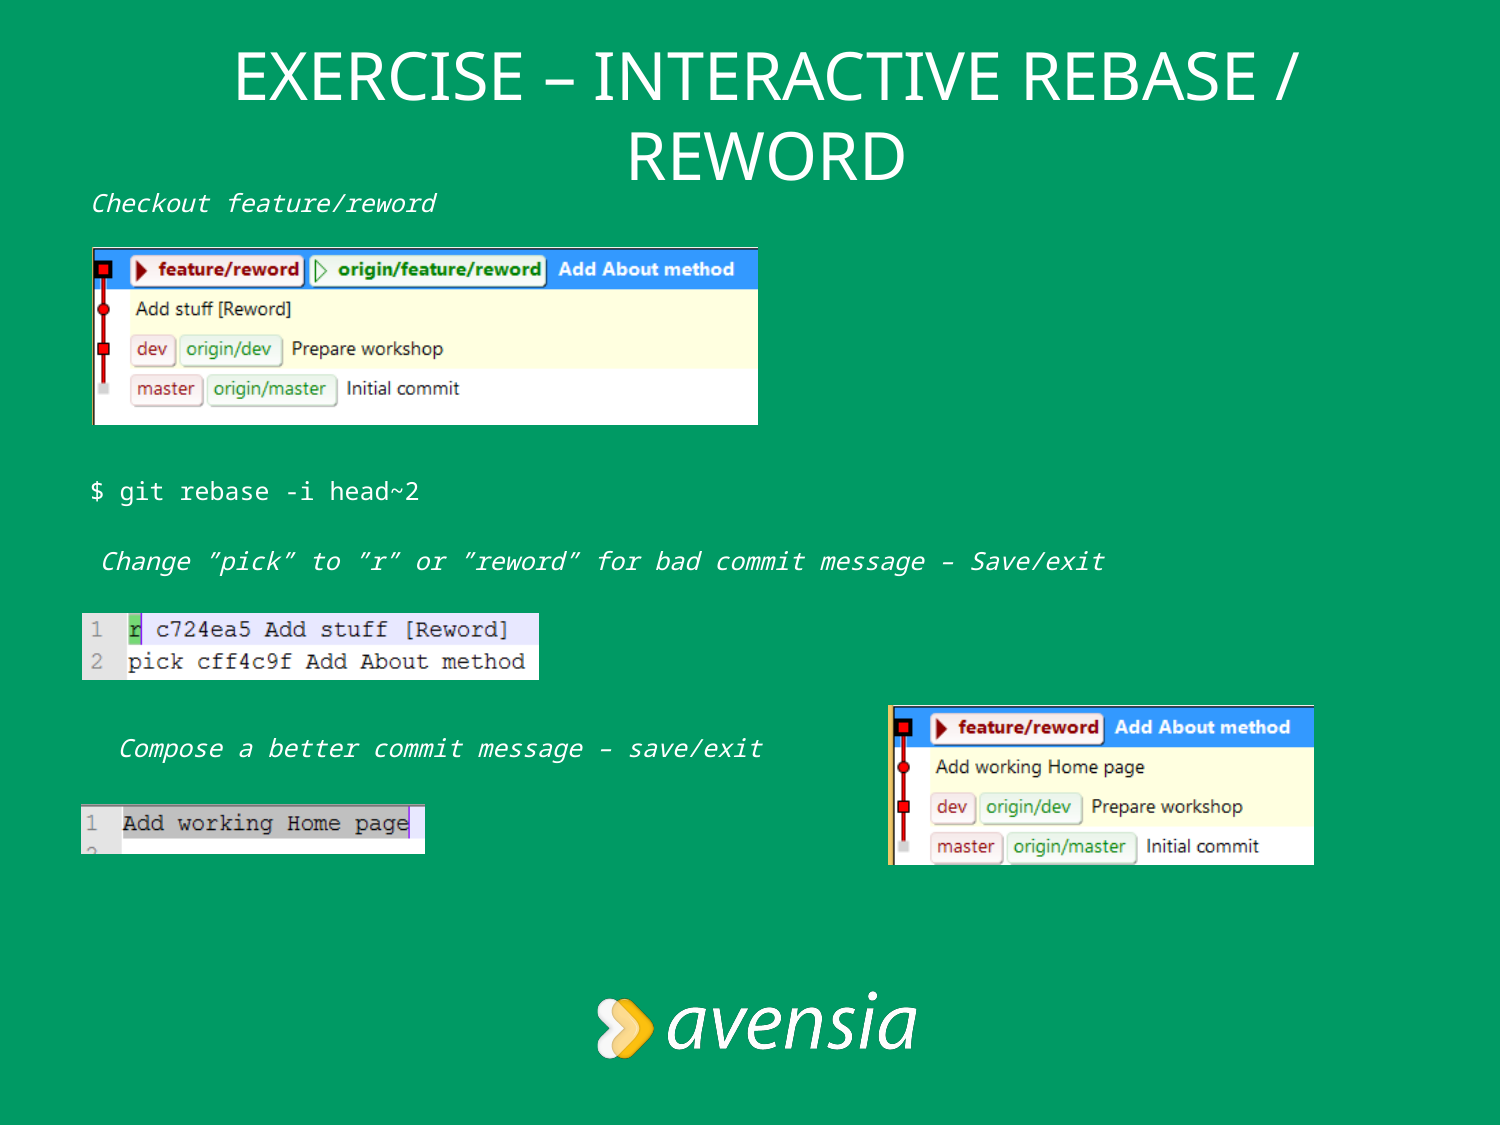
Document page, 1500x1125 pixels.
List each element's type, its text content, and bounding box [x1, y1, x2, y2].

text_box Checkout feature/reword [75, 179, 450, 225]
picture [887, 705, 1315, 866]
picture [92, 247, 758, 426]
text_box Compose a better commit message – save/exit [102, 725, 778, 771]
picture [82, 613, 539, 680]
text_box $ git rebase -i head~2 [74, 467, 435, 513]
title ExerCISE – interactive rebase / reword [71, 49, 1462, 178]
picture [80, 804, 426, 854]
text_box Change ”pick” to ”r” or ”reword” for bad commit message – Save/exit [84, 537, 1120, 583]
